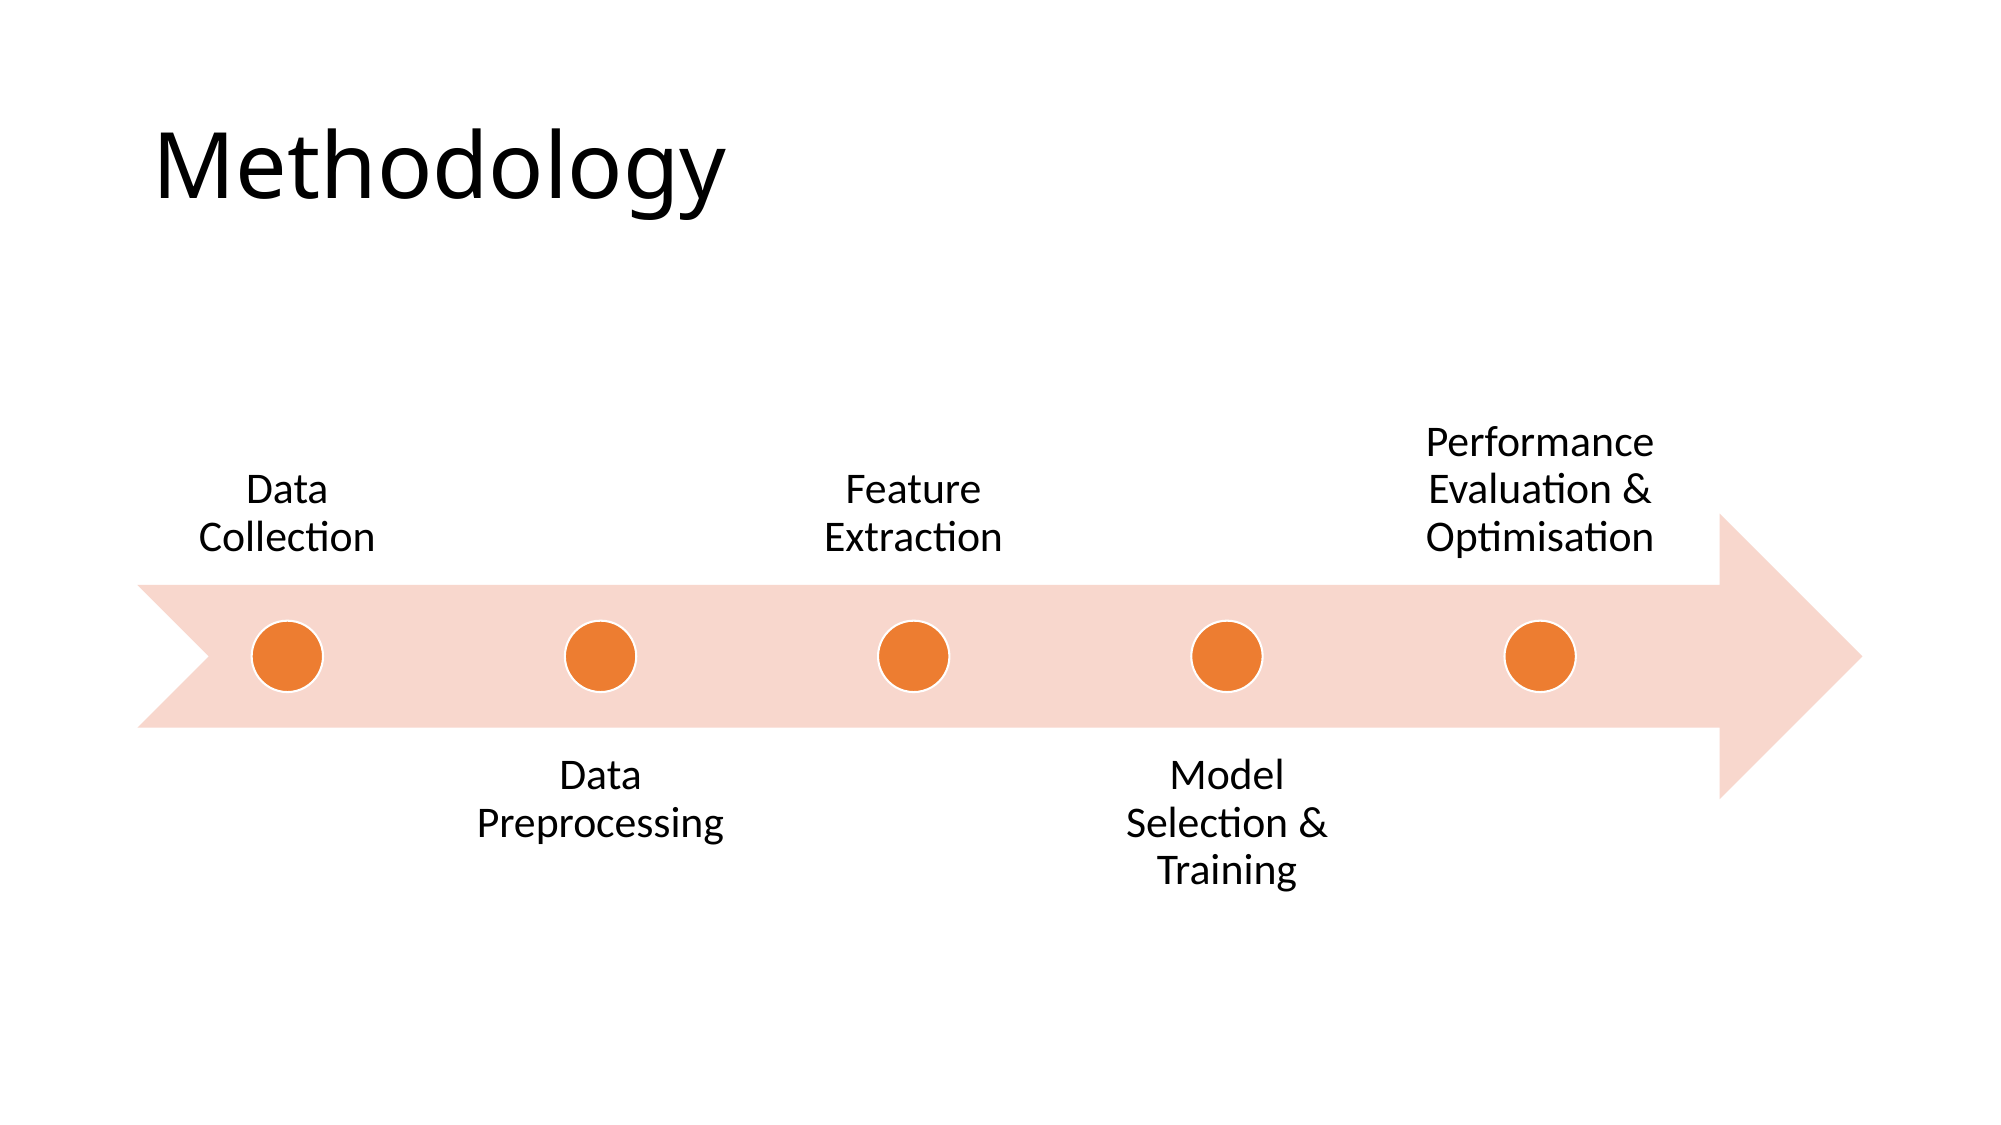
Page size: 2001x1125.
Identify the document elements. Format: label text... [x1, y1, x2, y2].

title Methodology [137, 59, 1863, 278]
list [137, 299, 1863, 1014]
